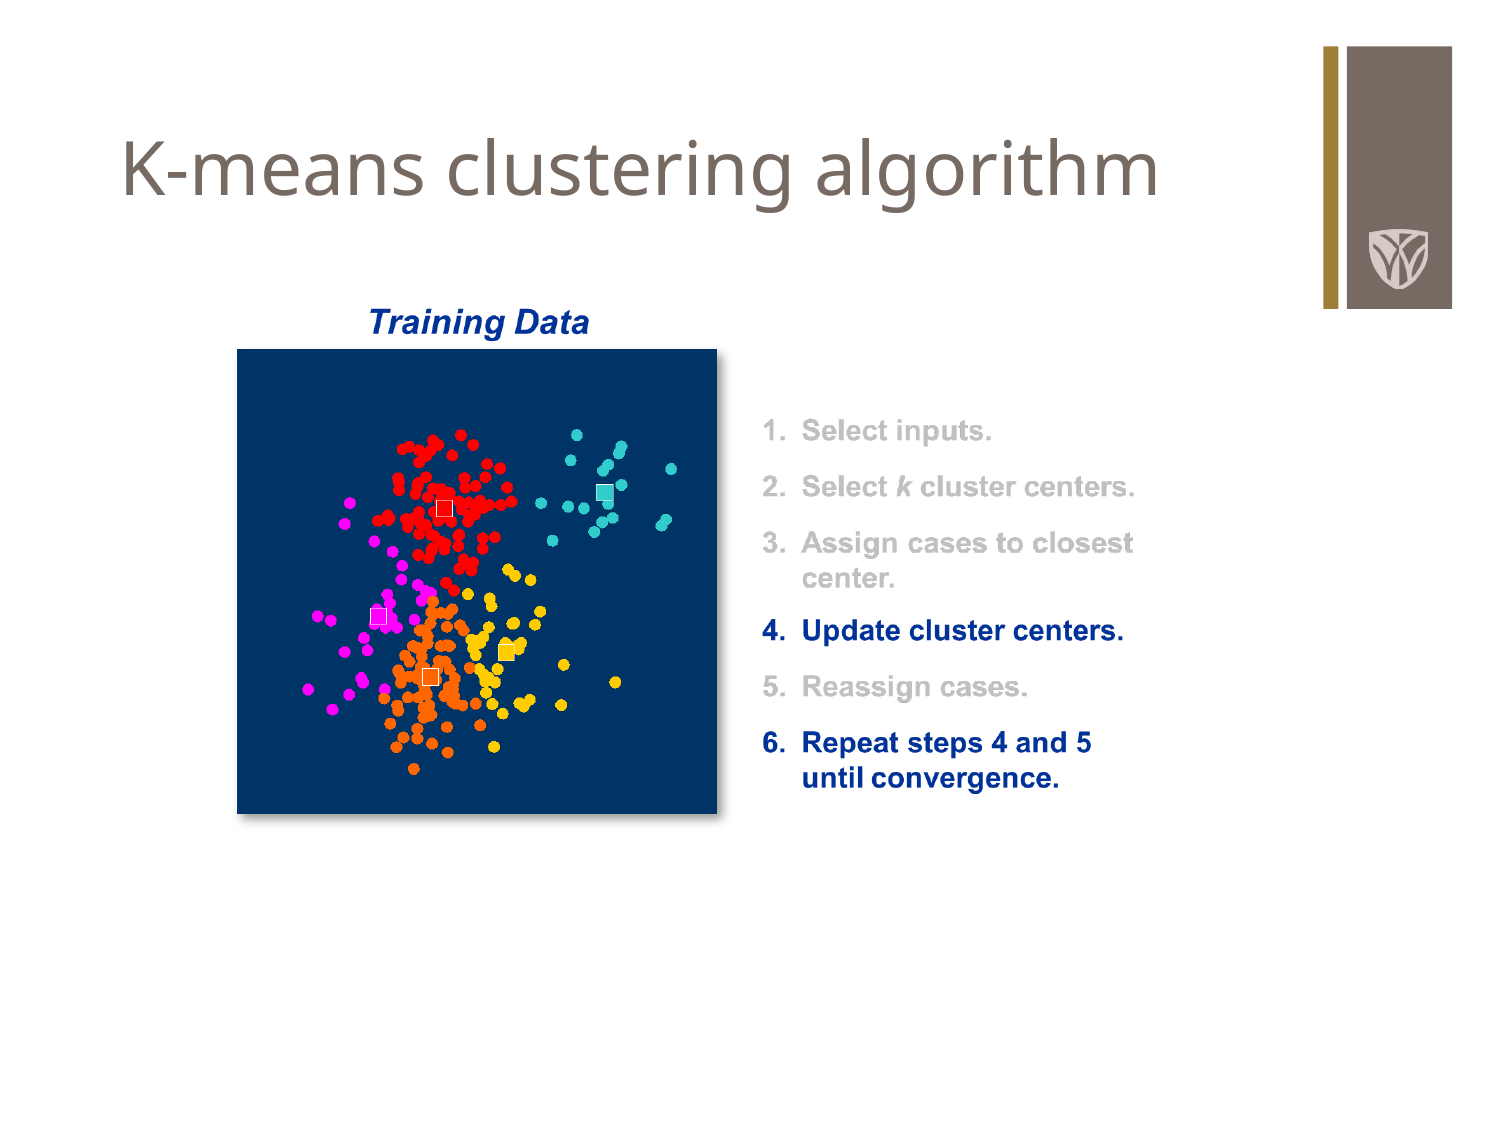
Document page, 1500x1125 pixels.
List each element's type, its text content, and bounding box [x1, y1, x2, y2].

picture [226, 288, 1159, 834]
title K-means clustering algorithm [104, 112, 1286, 254]
